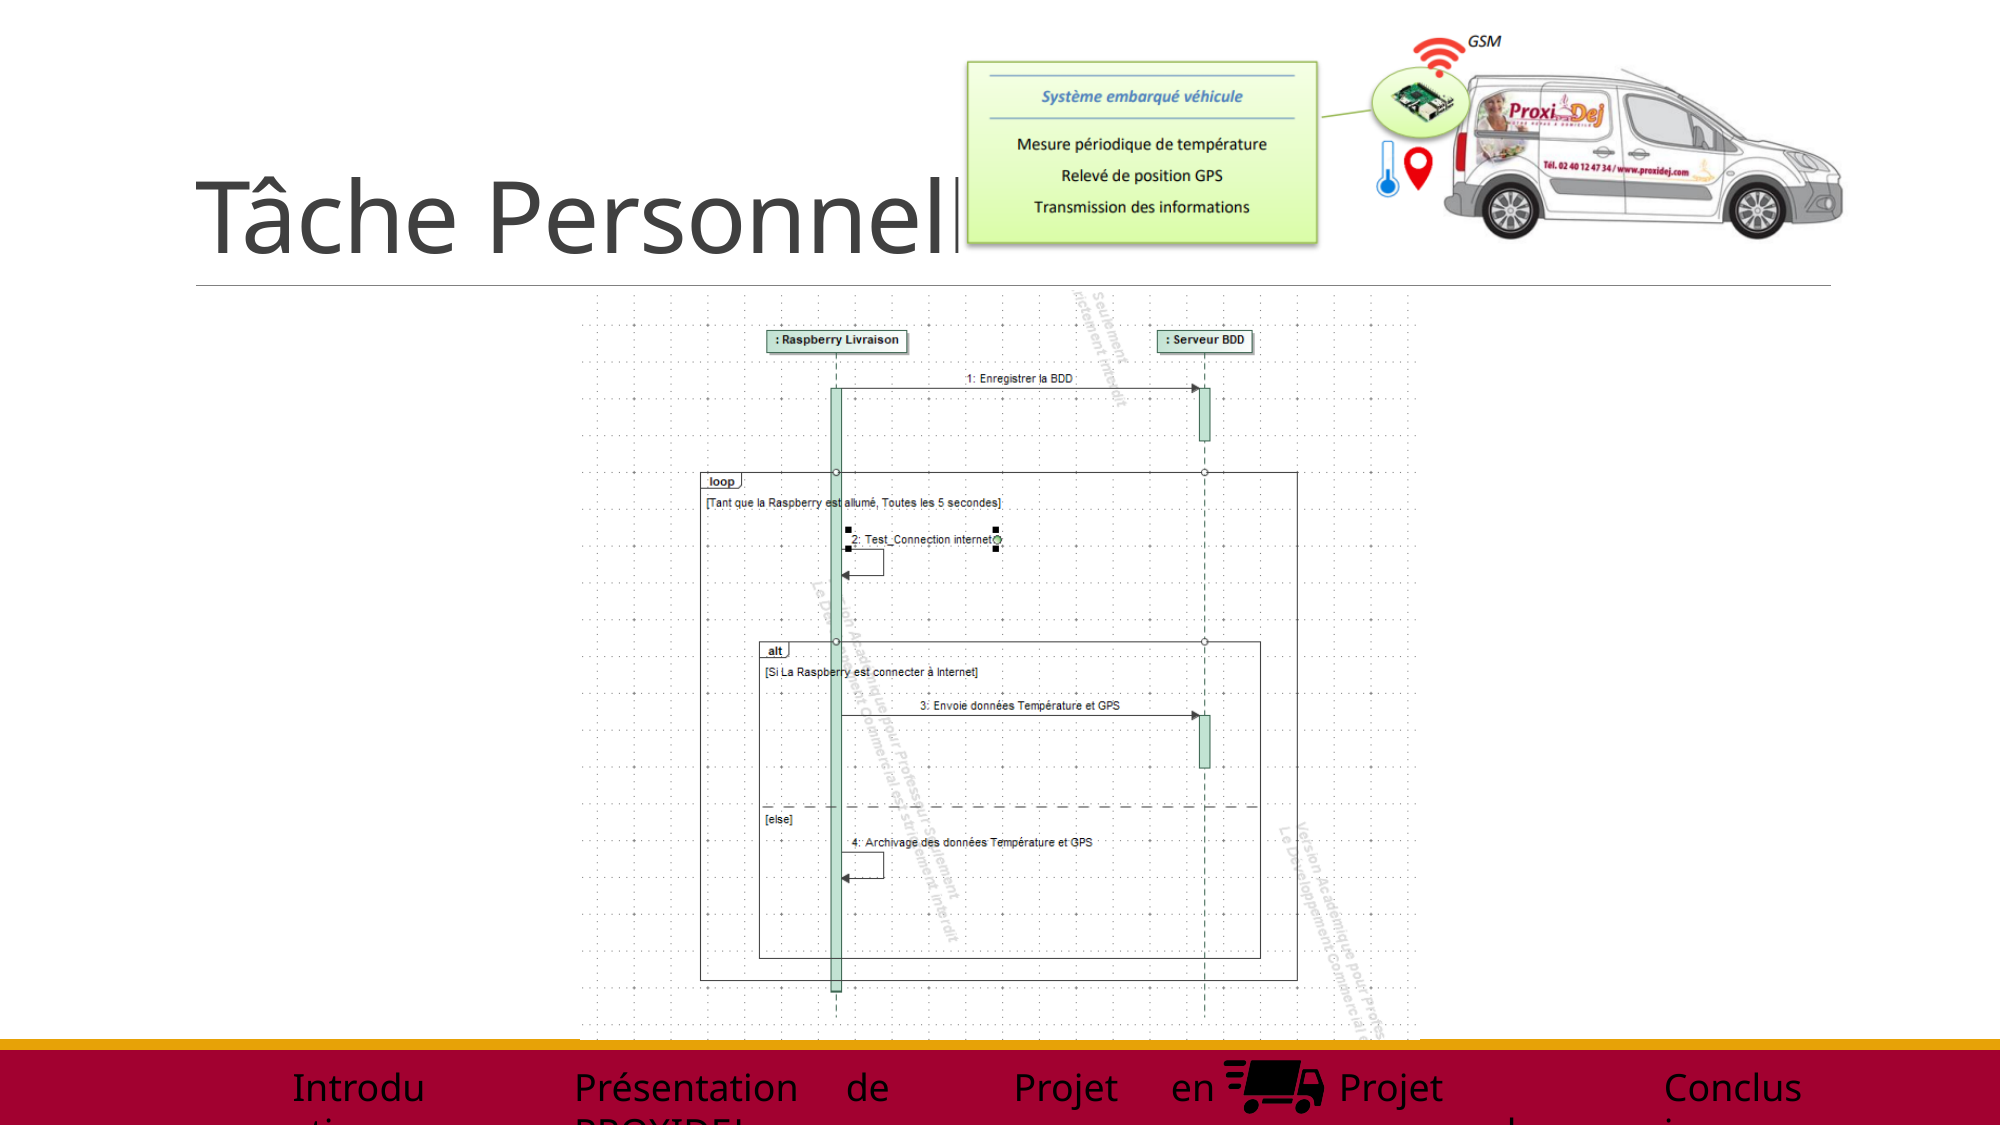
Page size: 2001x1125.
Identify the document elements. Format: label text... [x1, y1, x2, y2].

text_box Conclusion [1649, 1056, 1820, 1125]
text_box Projet en groupe [998, 1056, 1219, 1125]
picture [579, 289, 1421, 1125]
text_box Présentation de PROXIDEJ [559, 1056, 905, 1125]
text_box Projet personnel [1333, 1056, 1556, 1125]
title Tâche Personnelle [180, 43, 1876, 282]
text_box Introduction [277, 1056, 453, 1125]
picture [957, 22, 1857, 265]
